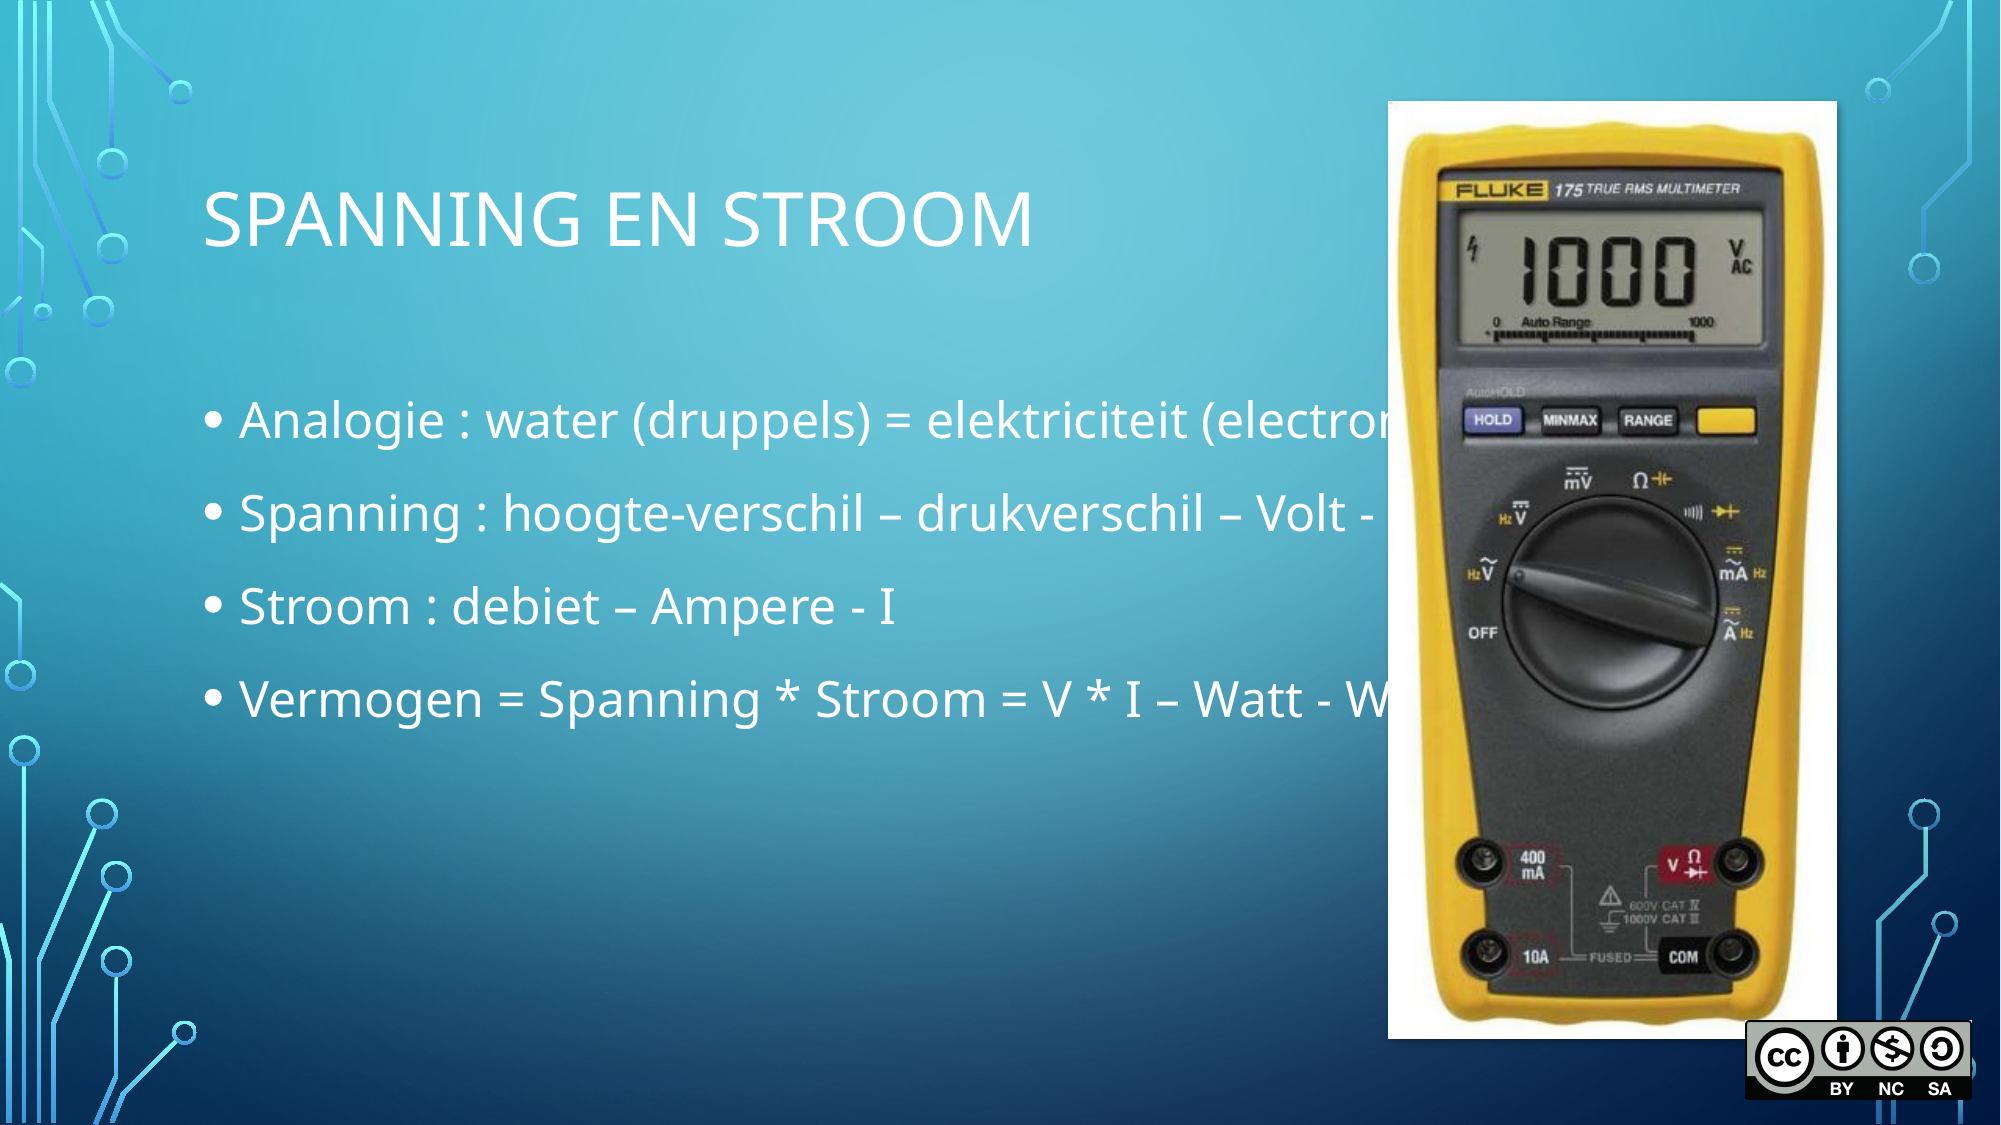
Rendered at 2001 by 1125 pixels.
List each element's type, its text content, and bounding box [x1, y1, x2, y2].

title Spanning en Stroom [187, 101, 1388, 344]
picture [1388, 101, 1972, 1100]
list Analogie : water (druppels) = elektriciteit (electronen) Spanning : hoogte-verschil – drukverschil – Volt - V Stroom : debiet – Ampere - I Vermogen = Spanning * Stroom = V * I – Watt - W [187, 369, 1386, 950]
